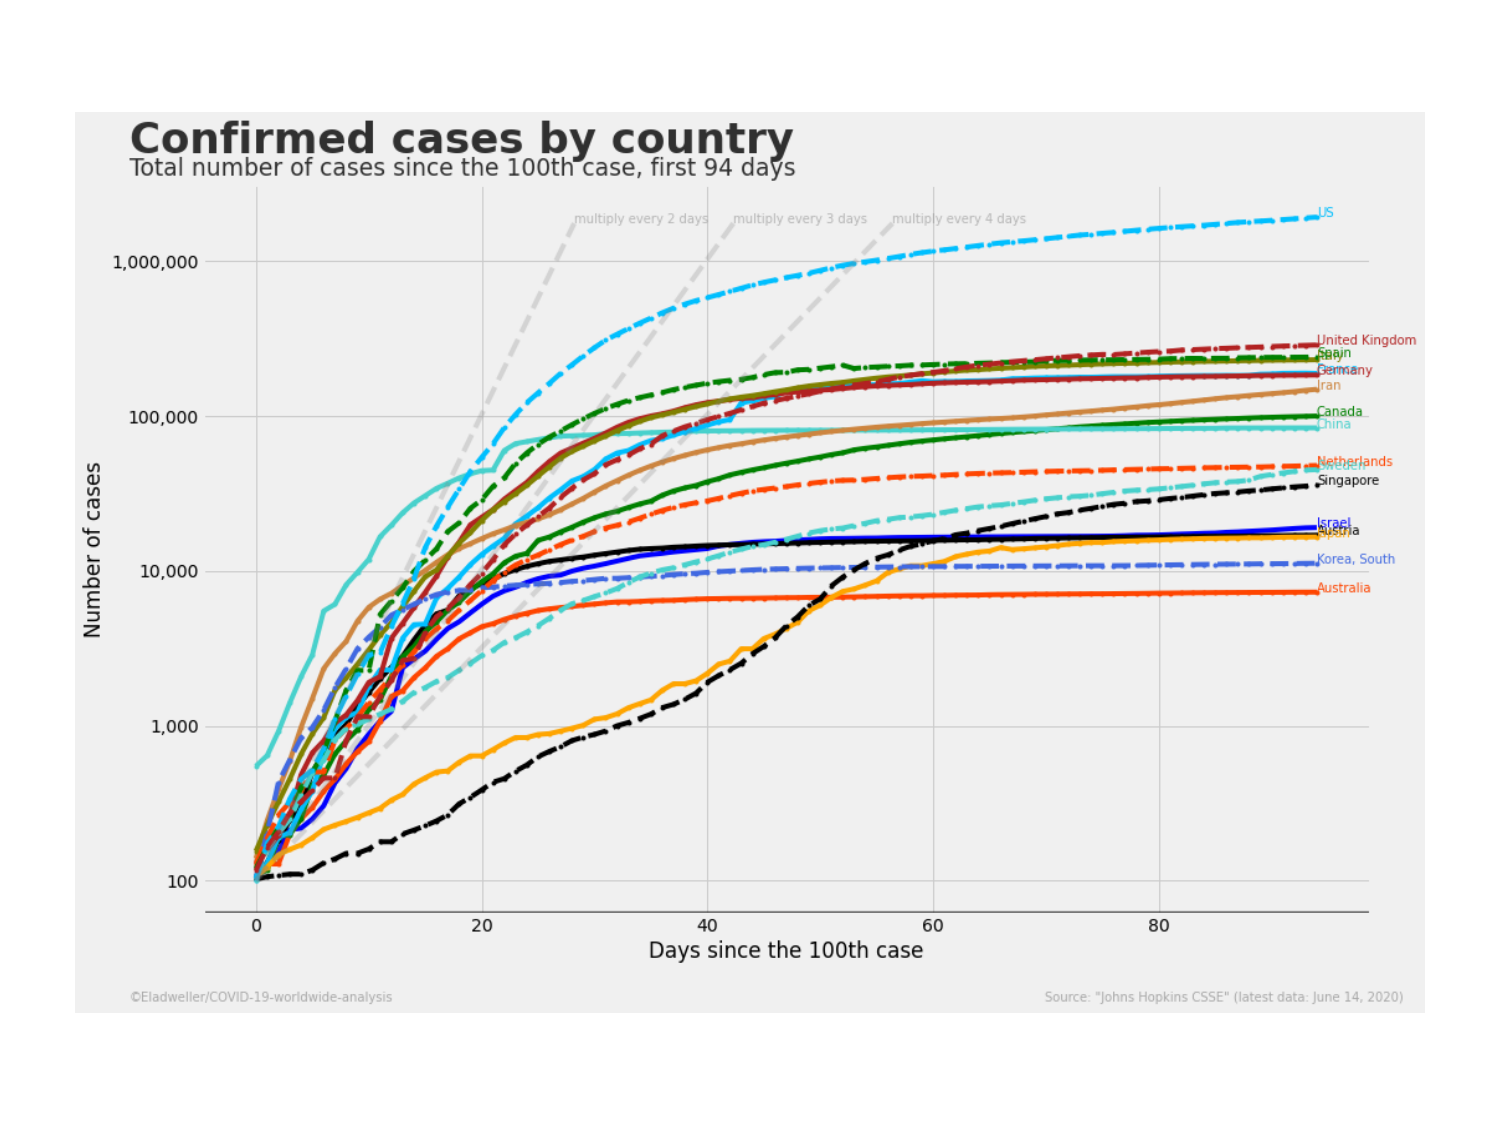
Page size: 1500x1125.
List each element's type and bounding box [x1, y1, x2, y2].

picture [74, 112, 1426, 1013]
